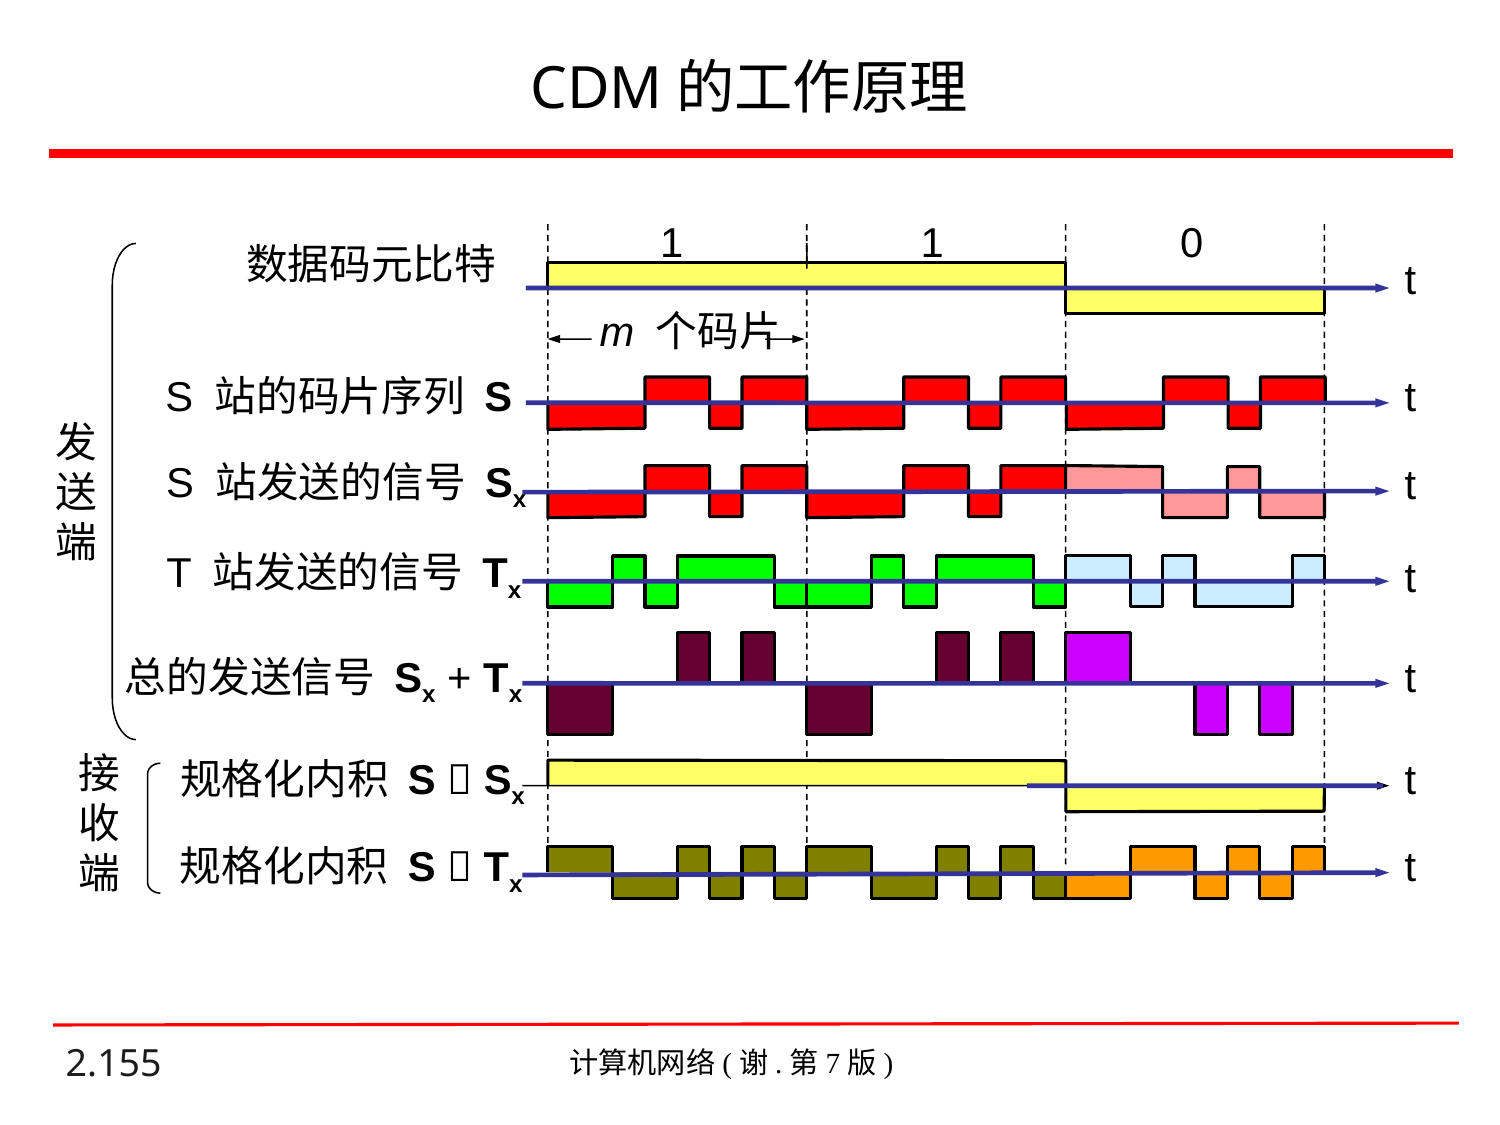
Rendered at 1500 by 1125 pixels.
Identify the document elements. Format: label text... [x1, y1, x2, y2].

text_box 规格化内积 S  Tx [165, 832, 538, 905]
text_box [796, 336, 805, 342]
text_box [547, 403, 645, 430]
text_box [1065, 874, 1131, 899]
text_box [1228, 403, 1261, 429]
text_box [742, 632, 775, 683]
text_box [774, 875, 807, 899]
text_box [612, 875, 678, 899]
text_box [1066, 403, 1164, 430]
text_box [1033, 582, 1066, 607]
text_box 规格化内积 S  Sx [165, 745, 540, 817]
title CDM的工作原理 [58, 33, 1440, 137]
text_box [1033, 874, 1065, 899]
text_box [1065, 632, 1131, 683]
text_box [547, 760, 1066, 785]
text_box m 个码片 [584, 297, 796, 363]
text_box [644, 582, 678, 607]
text_box [806, 684, 872, 735]
text_box 数据码元比特 [231, 230, 512, 296]
text_box [525, 398, 1390, 408]
text_box [871, 874, 937, 899]
text_box [677, 632, 710, 683]
text_box [936, 632, 969, 683]
text_box 接 收 端 [63, 739, 136, 905]
text_box [903, 582, 937, 607]
text_box [1065, 846, 1211, 873]
text_box [612, 555, 645, 581]
text_box [1065, 289, 1325, 314]
text_box [936, 555, 1034, 581]
text_box [709, 403, 743, 429]
text_box [709, 492, 743, 517]
text_box [1065, 492, 1325, 518]
text_box [644, 465, 710, 491]
text_box [806, 492, 904, 518]
text_box t [1389, 245, 1431, 311]
text_box t [1389, 745, 1431, 811]
text_box [903, 377, 969, 402]
text_box [537, 577, 1389, 586]
text_box t [1389, 543, 1431, 609]
text_box [547, 582, 613, 607]
text_box [1195, 582, 1293, 607]
text_box [1292, 846, 1325, 872]
text_box [968, 492, 1001, 517]
text_box 1 [645, 208, 699, 273]
text_box [525, 283, 1389, 293]
text_box 总的发送信号 Sx + Tx [109, 643, 114, 716]
text_box T 站发送的信号 Tx [151, 538, 537, 611]
text_box [806, 846, 1066, 873]
text_box [774, 582, 806, 607]
text_box S 站的码片序列 S [150, 369, 527, 427]
text_box [1163, 377, 1229, 402]
text_box [547, 493, 645, 518]
text_box [968, 874, 1001, 899]
text_box [1227, 466, 1260, 491]
text_box 总的发送信号 Sx + Tx [136, 643, 537, 716]
text_box [742, 377, 807, 402]
text_box [1130, 582, 1163, 607]
text_box [742, 465, 807, 491]
text_box [1292, 555, 1325, 581]
text_box [968, 403, 1001, 429]
text_box t [1389, 362, 1431, 428]
text_box [547, 262, 1066, 287]
text_box [548, 334, 584, 344]
text_box t [1389, 450, 1431, 516]
text_box S 站发送的信号 Sx [151, 448, 542, 521]
text_box [1195, 684, 1228, 735]
text_box [806, 403, 904, 430]
text_box t [1389, 643, 1431, 709]
text_box [1259, 684, 1293, 735]
text_box [644, 377, 710, 402]
text_box [538, 868, 1389, 877]
text_box [1227, 846, 1260, 872]
text_box 1 [905, 208, 959, 273]
text_box t [1389, 832, 1431, 897]
text_box [112, 243, 136, 740]
text_box [1065, 465, 1163, 491]
text_box [1259, 873, 1325, 899]
text_box [677, 555, 775, 581]
text_box [871, 555, 904, 581]
text_box [1376, 781, 1389, 790]
text_box [1065, 555, 1131, 581]
text_box [1260, 377, 1326, 402]
text_box [542, 486, 1389, 496]
text_box [547, 684, 613, 735]
text_box 0 [1165, 208, 1219, 273]
text_box [1000, 377, 1066, 402]
text_box 发 送 端 [40, 408, 112, 574]
text_box [1000, 632, 1034, 683]
text_box [147, 763, 161, 894]
text_box [547, 846, 807, 874]
text_box [903, 465, 969, 491]
text_box [1162, 555, 1196, 581]
text_box [709, 875, 743, 899]
text_box [806, 582, 872, 607]
text_box [1000, 465, 1065, 491]
text_box [1195, 874, 1228, 899]
text_box [1065, 786, 1325, 812]
text_box [537, 679, 1389, 688]
